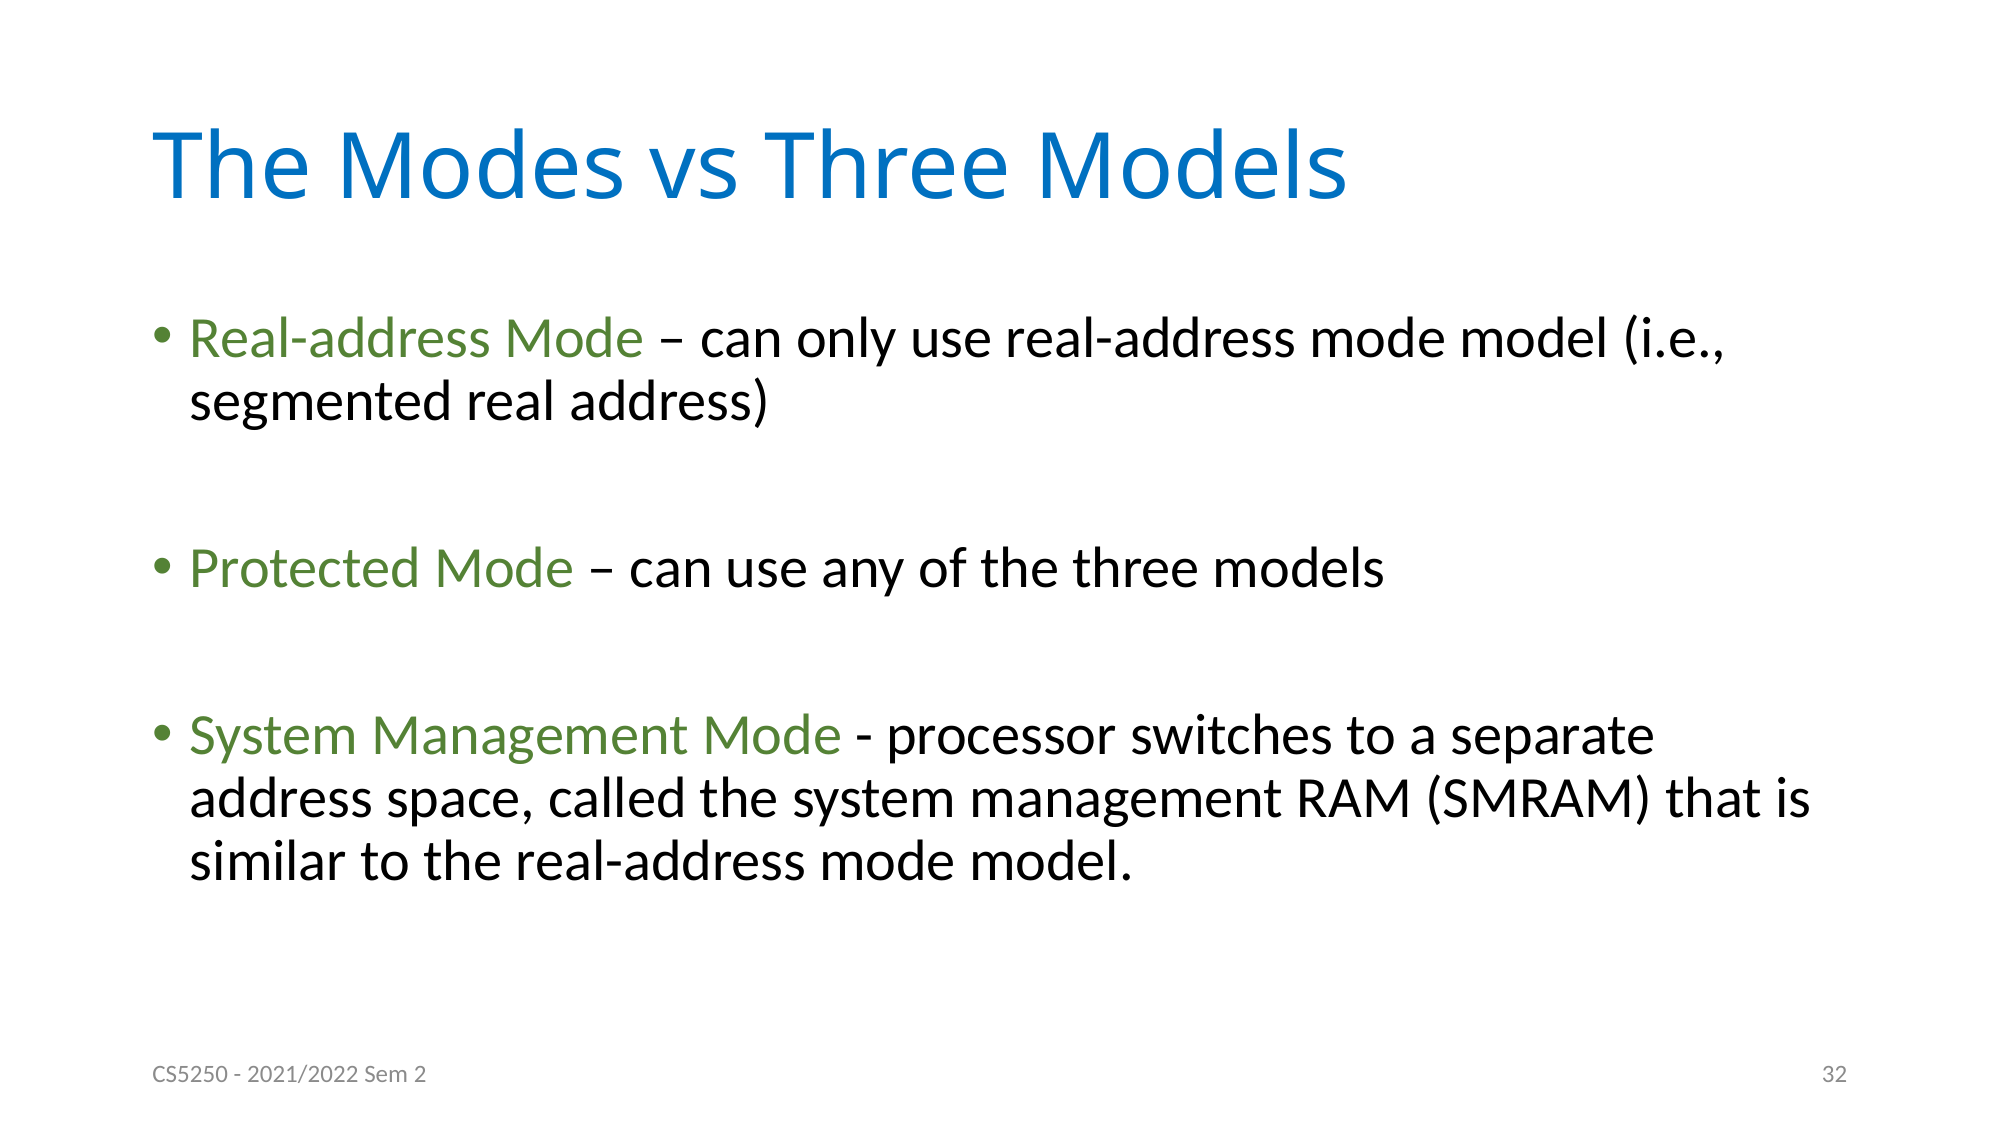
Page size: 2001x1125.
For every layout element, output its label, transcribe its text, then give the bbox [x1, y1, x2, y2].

list Real-address Mode – can only use real-address mode model (i.e., segmented real address) Protected Mode – can use any of the three models System Management Mode - processor switches to a separate address space, called the system management RAM (SMRAM) that is similar to the real-address mode model. [137, 299, 1863, 1014]
title The Modes vs Three Models [137, 59, 1863, 278]
slide_number 32 [1412, 1042, 1863, 1103]
slide_number CS5250 - 2021/2022 Sem 2 [137, 1042, 588, 1103]
